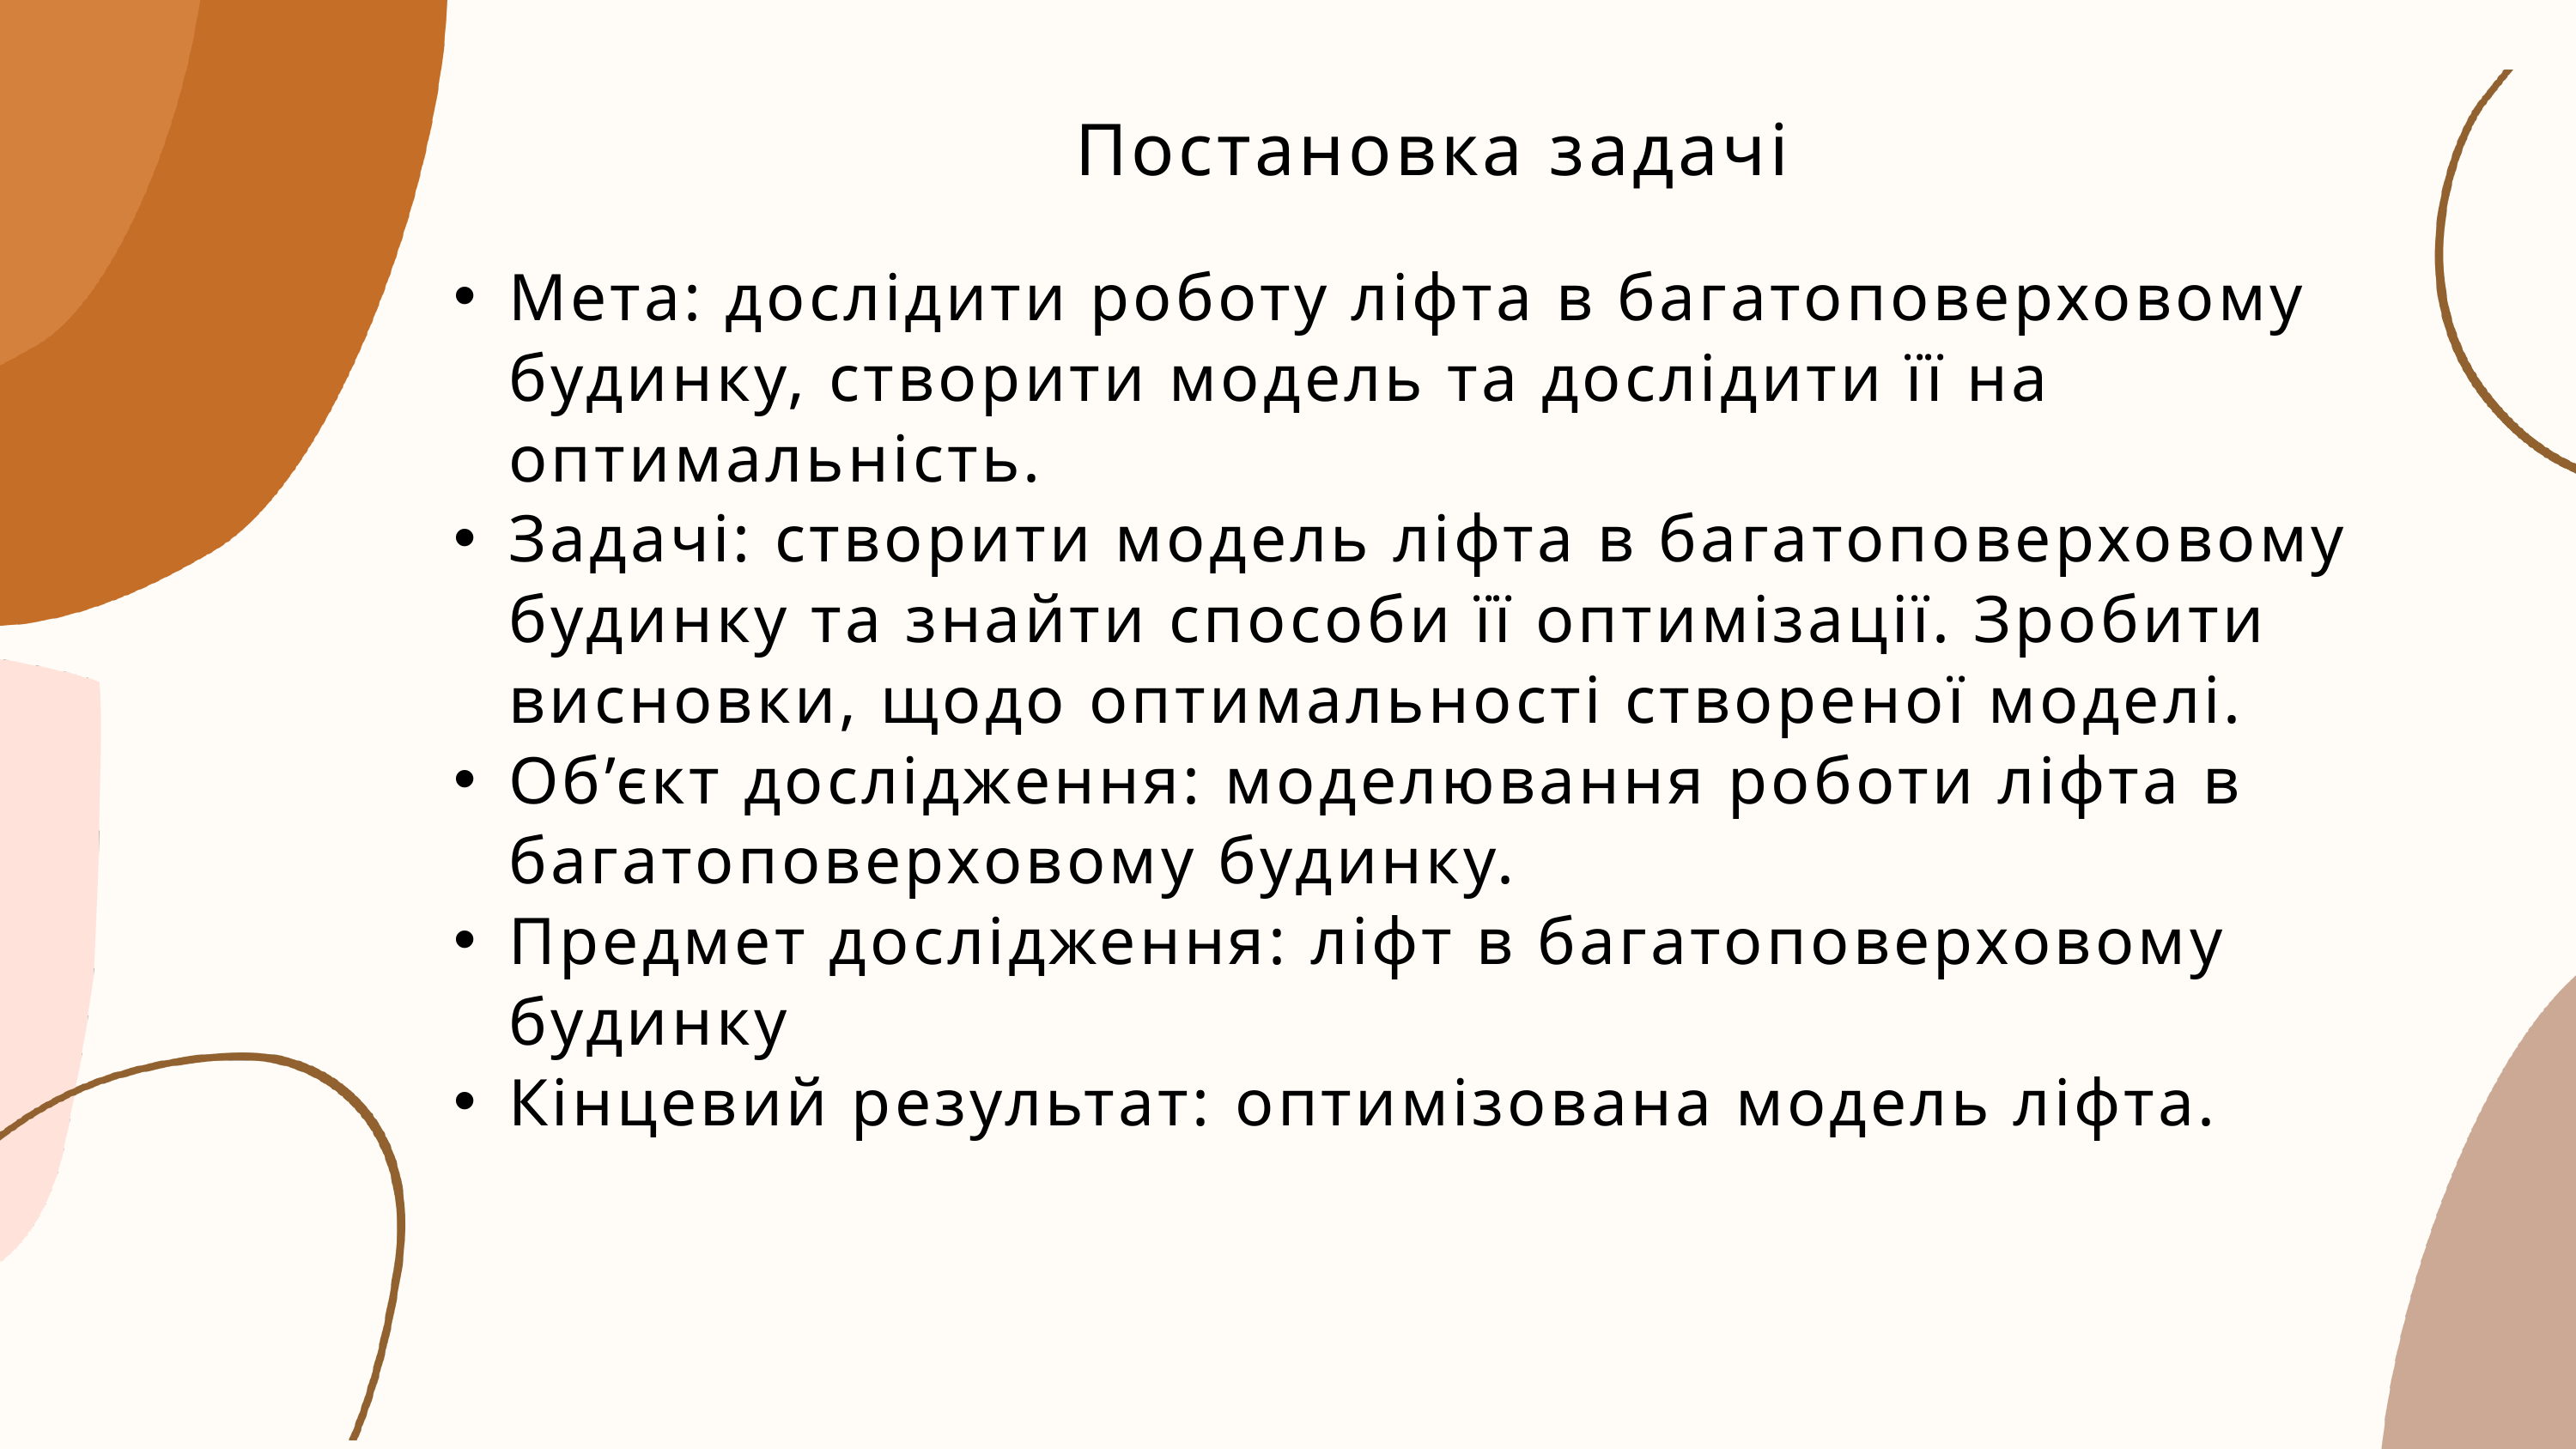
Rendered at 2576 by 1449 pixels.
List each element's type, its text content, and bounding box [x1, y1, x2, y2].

text_box Постановка задачі [434, 100, 2432, 191]
text_box [2329, 60, 2576, 1449]
text_box [0, 0, 498, 1449]
text_box Мета: дослідити роботу ліфта в багатоповерховому будинку, створити модель та дослідити її на оптимальність. Задачі: створити модель ліфта в багатоповерховому будинку та знайти способи її оптимізації. Зробити висновки, щодо оптимальності створеної моделі. Об’єкт дослідження: моделювання роботи ліфта в багатоповерховому будинку. Предмет дослідження: ліфт в багатоповерховому будинку Кінцевий результат: оптимізована модель ліфта. [398, 252, 2432, 1139]
